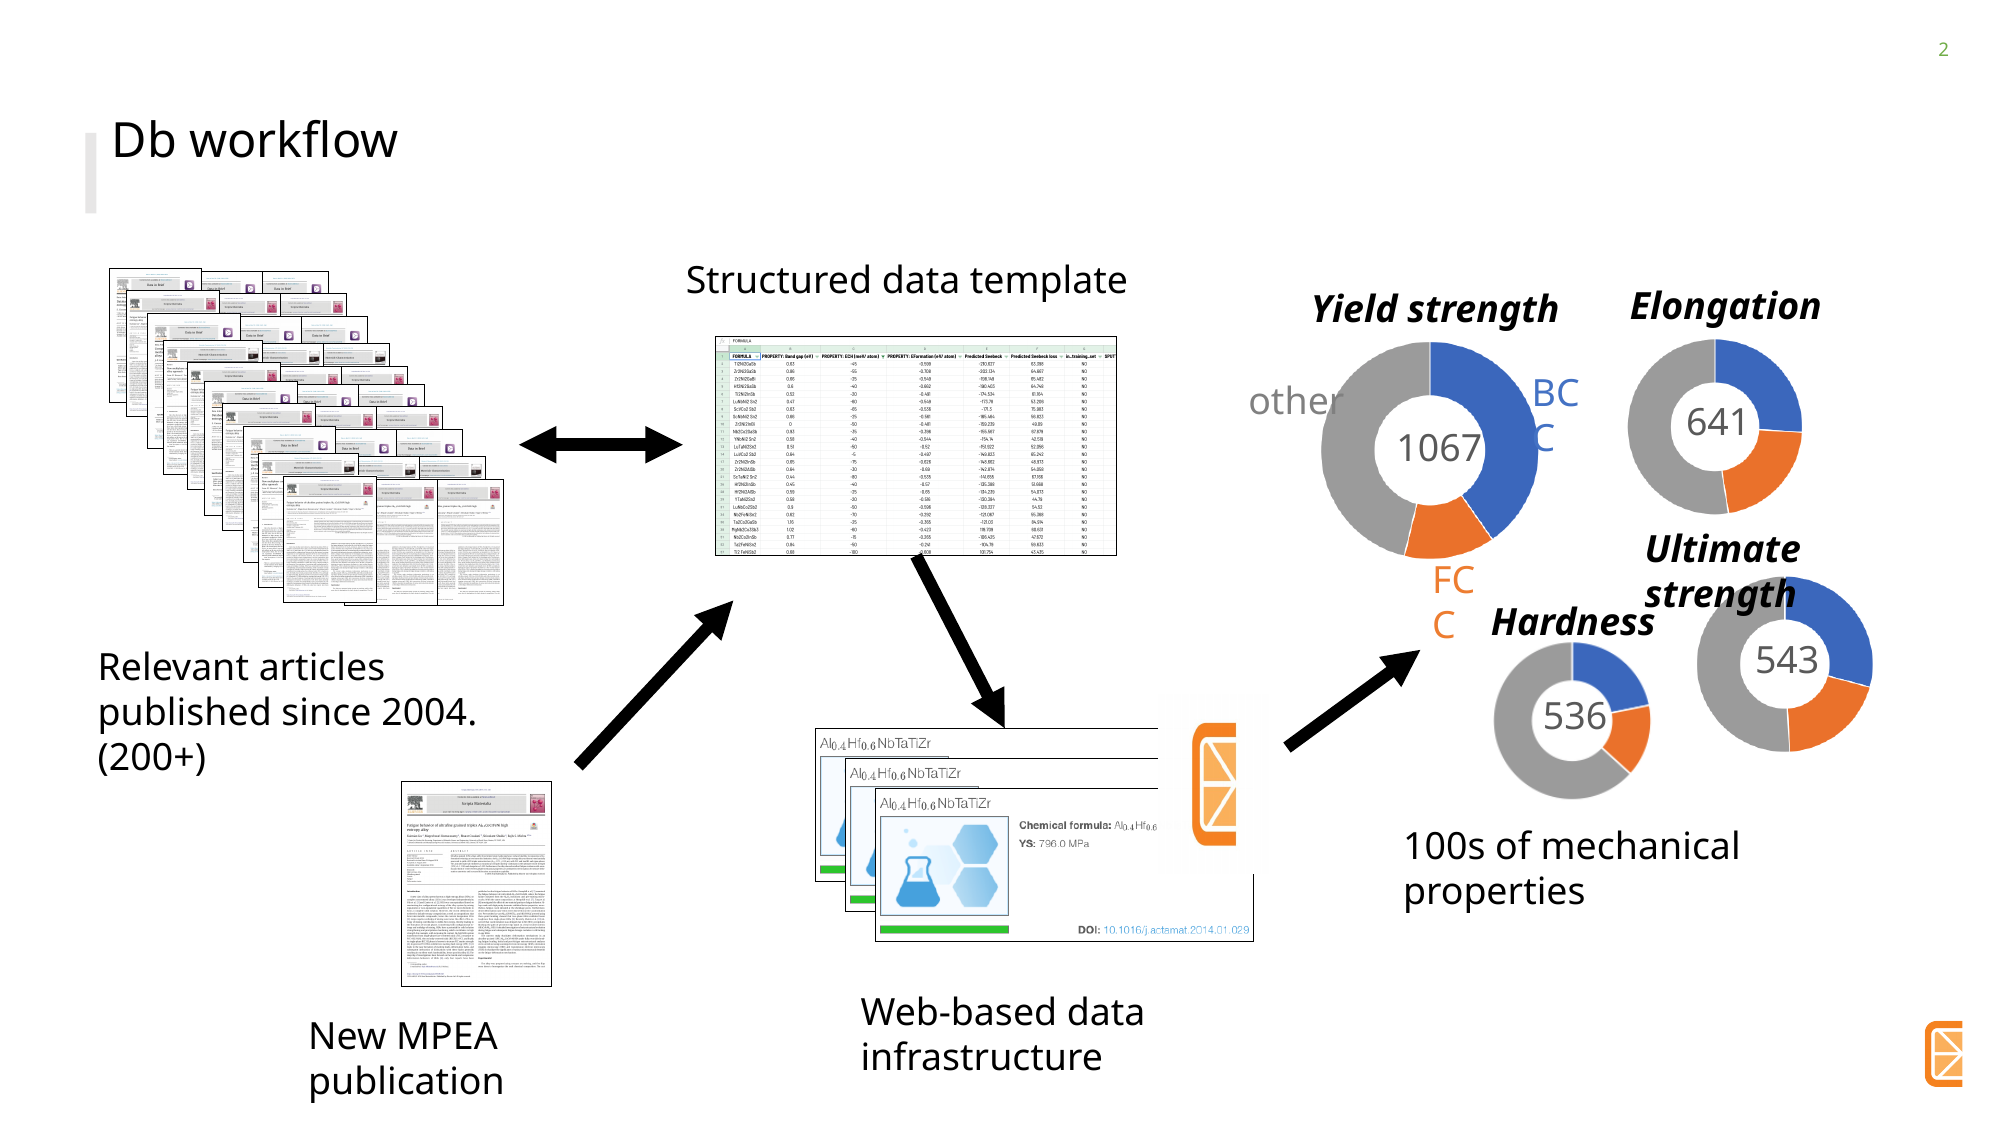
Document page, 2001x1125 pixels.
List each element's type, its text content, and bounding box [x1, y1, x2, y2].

text_box Relevant articles published since 2004. (200+) [82, 635, 557, 786]
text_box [1629, 517, 1940, 754]
picture [401, 781, 552, 987]
picture [715, 336, 1117, 556]
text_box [1476, 590, 1786, 808]
text_box Structured data template [671, 248, 1144, 309]
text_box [1286, 649, 1421, 748]
picture [1887, 983, 2000, 1125]
title Db workflow [96, 107, 1863, 234]
text_box 100s of mechanical properties [1388, 814, 1877, 920]
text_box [109, 267, 504, 606]
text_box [815, 694, 1270, 942]
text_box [1615, 274, 1925, 521]
text_box New MPEA publication [293, 1004, 694, 1110]
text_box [1233, 277, 1609, 610]
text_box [578, 600, 734, 767]
text_box Web-based data infrastructure [845, 980, 1343, 1086]
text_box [915, 555, 1005, 729]
